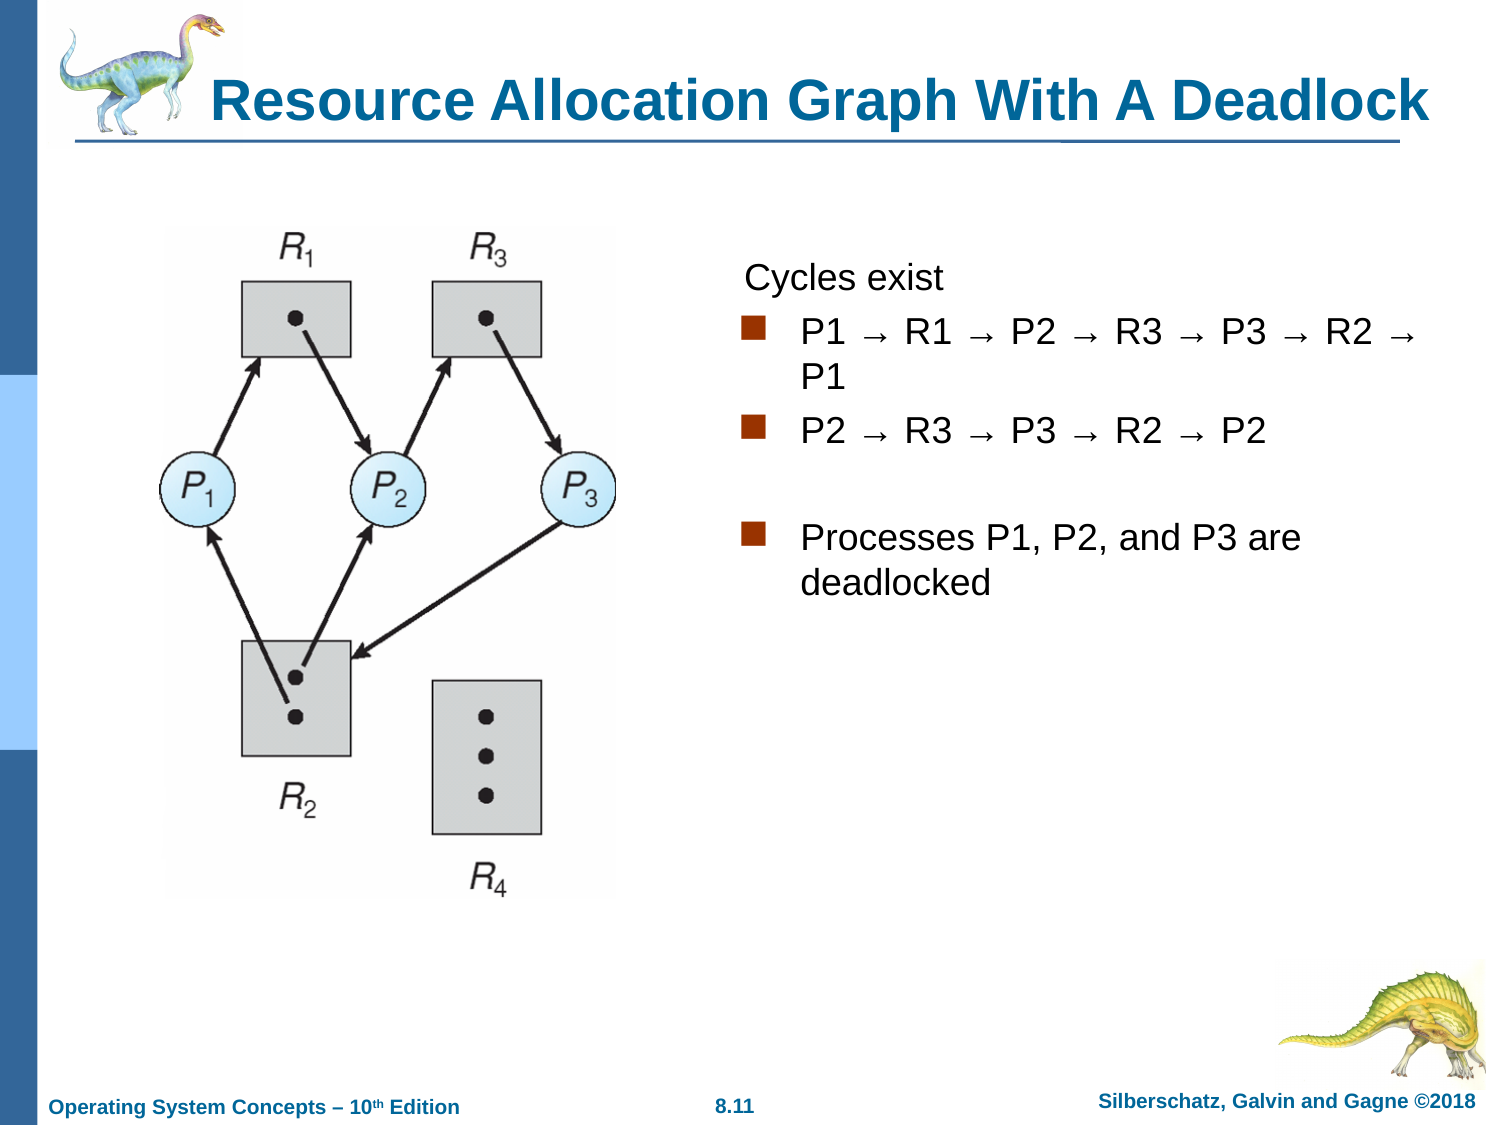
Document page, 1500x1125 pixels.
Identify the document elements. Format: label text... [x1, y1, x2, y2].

picture [46, 0, 243, 149]
picture [1275, 959, 1486, 1090]
title Resource Allocation Graph With A Deadlock [133, 63, 1500, 141]
picture [159, 225, 617, 899]
text_box Cycles exist P1 → R1 → P2 → R3 → P3 → R2 → P1 P2 → R3 → P3 → R2 → P2 Processes P1, P2, and P3 are deadlocked [729, 245, 1469, 989]
